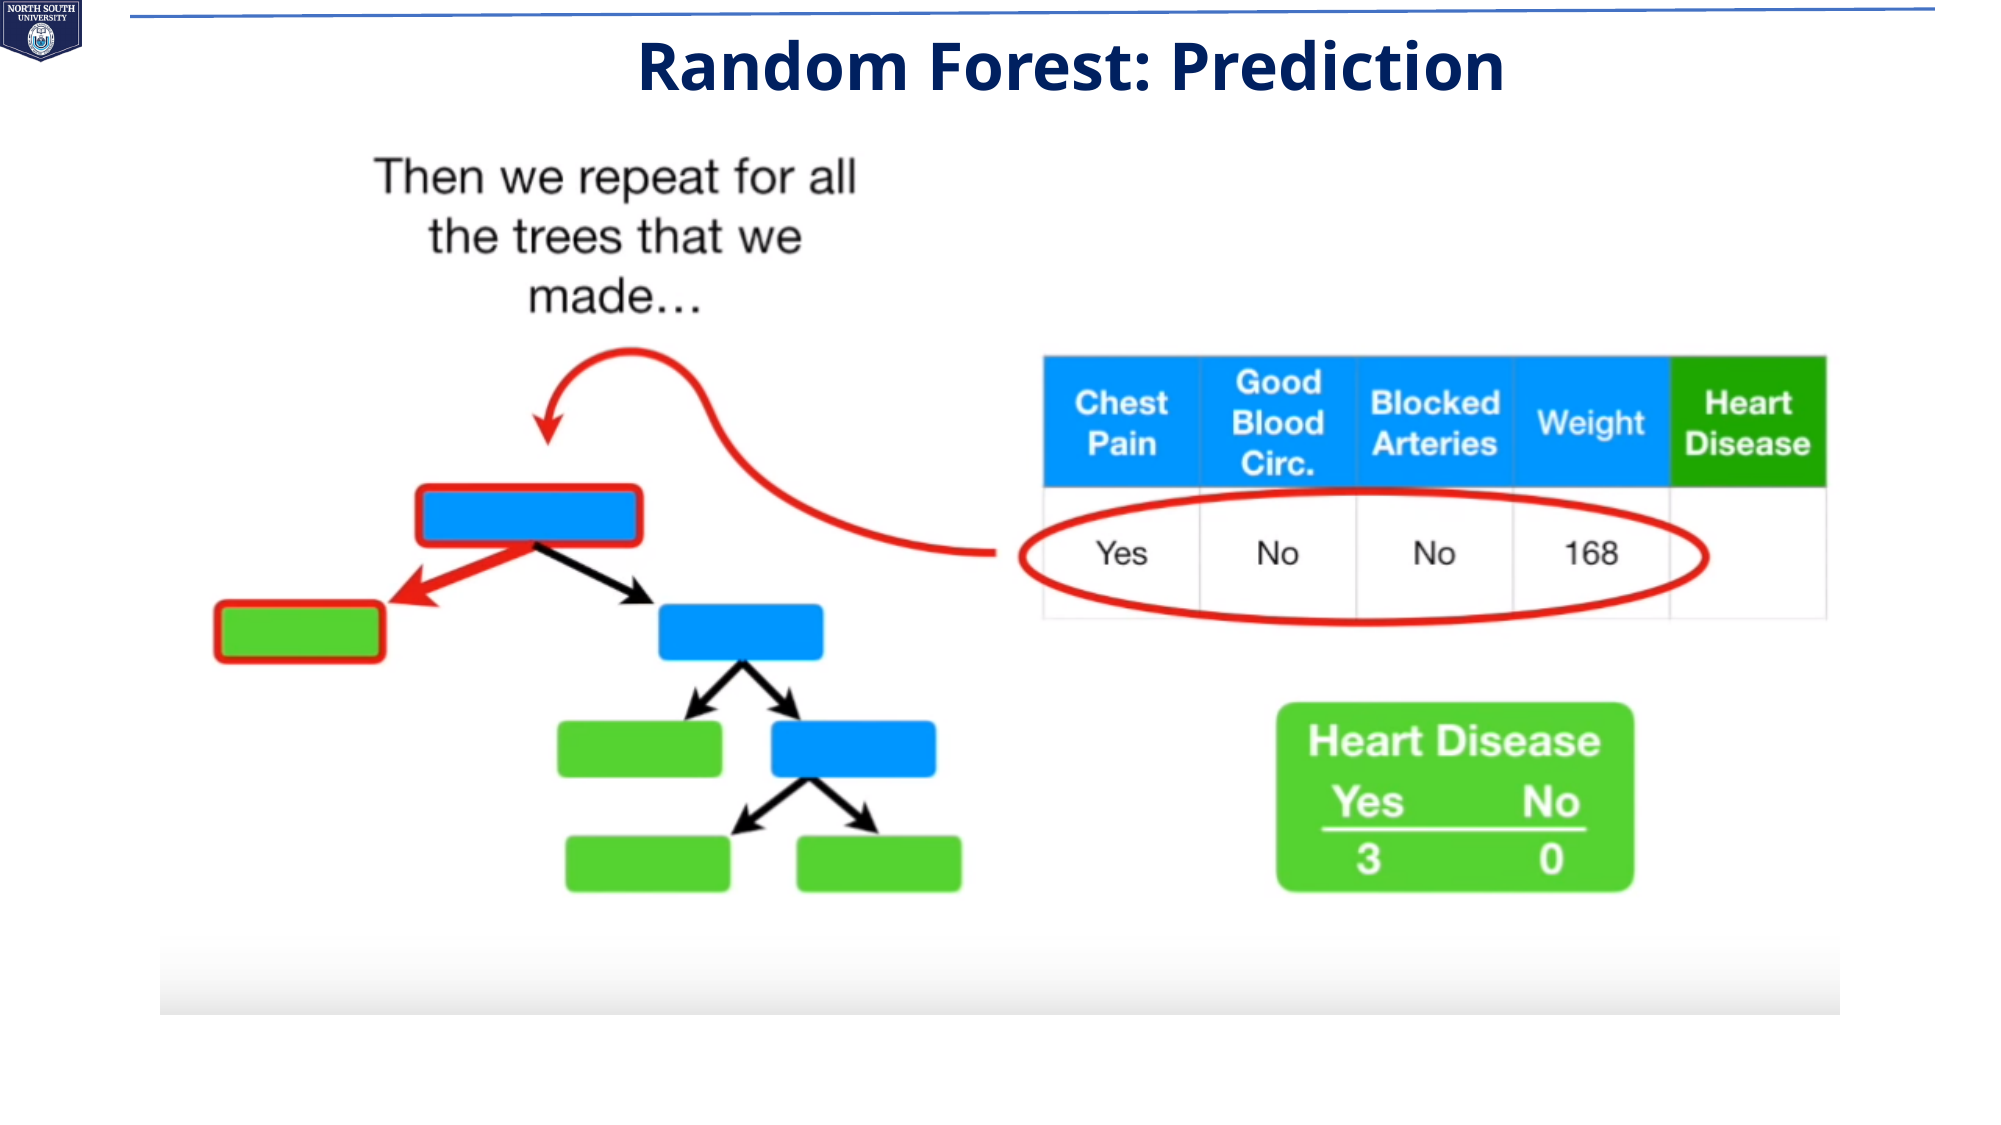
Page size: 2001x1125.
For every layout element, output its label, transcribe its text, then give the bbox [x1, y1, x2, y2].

picture [0, 0, 82, 65]
picture [160, 110, 1840, 1015]
title Random Forest: Prediction [209, 25, 1935, 112]
